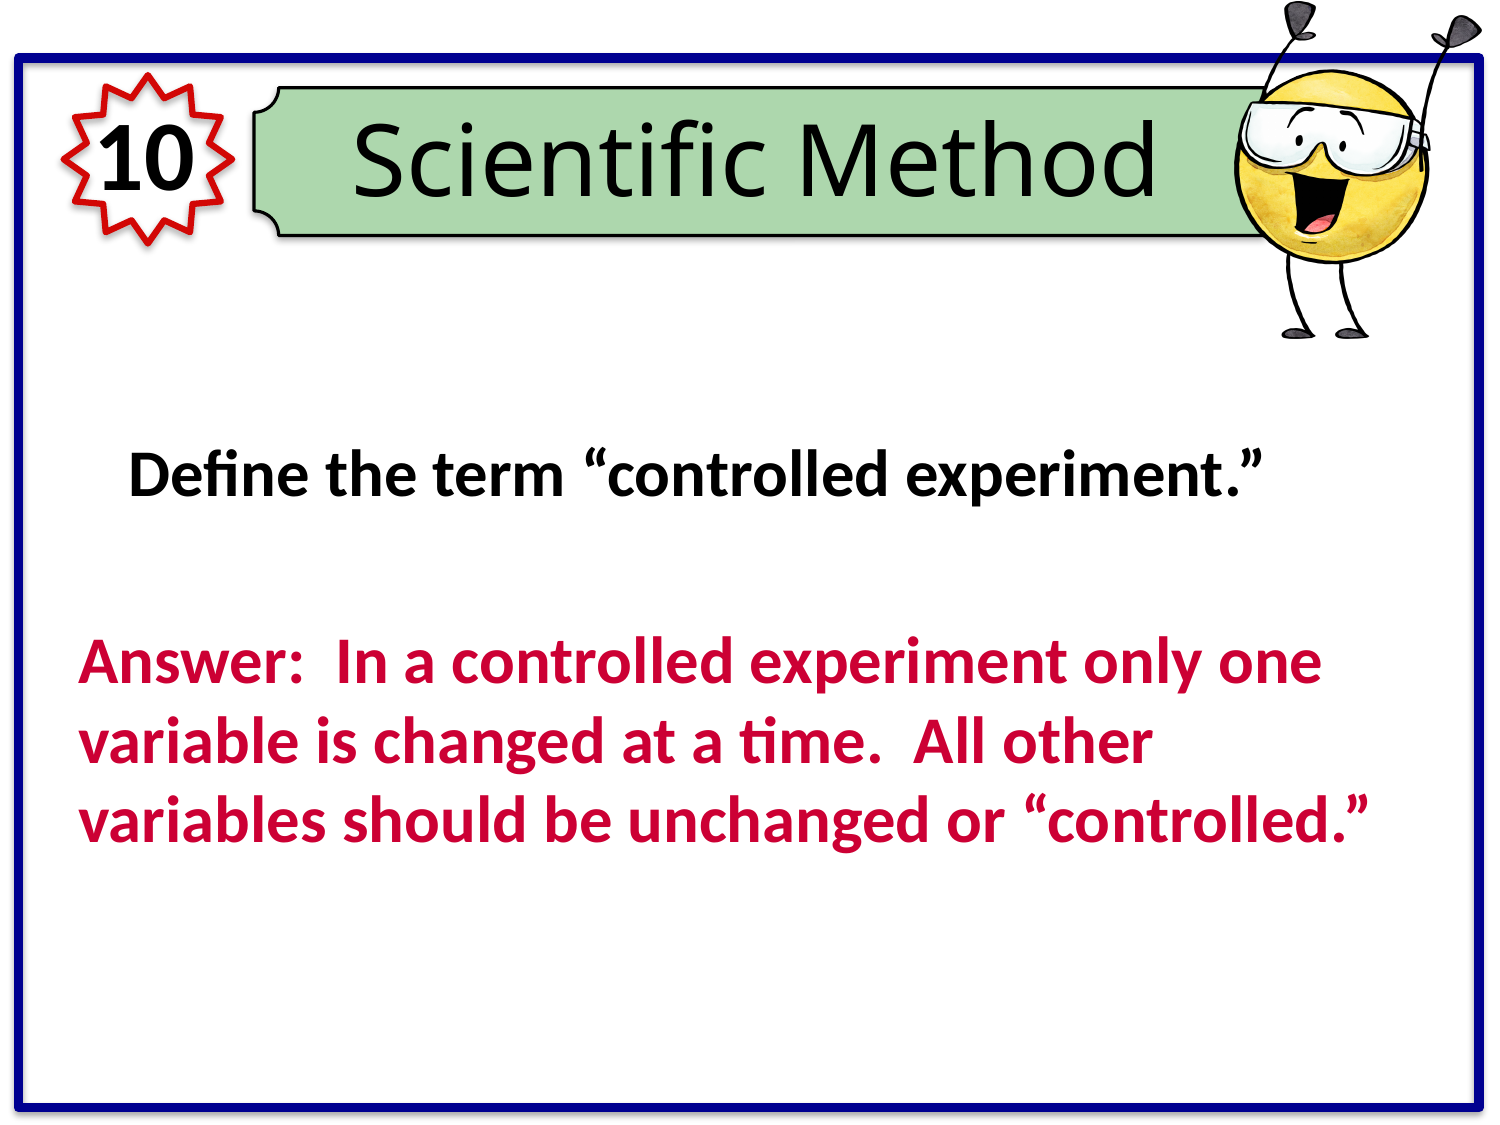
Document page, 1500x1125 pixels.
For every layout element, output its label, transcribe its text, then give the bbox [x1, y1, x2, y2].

text_box 10 [63, 169, 98, 218]
text_box 10 [158, 83, 226, 151]
text_box [62, 74, 233, 245]
text_box [18, 57, 1480, 1108]
text_box 10 [63, 83, 137, 156]
text_box 10 [197, 174, 226, 218]
picture [1233, 1, 1482, 340]
